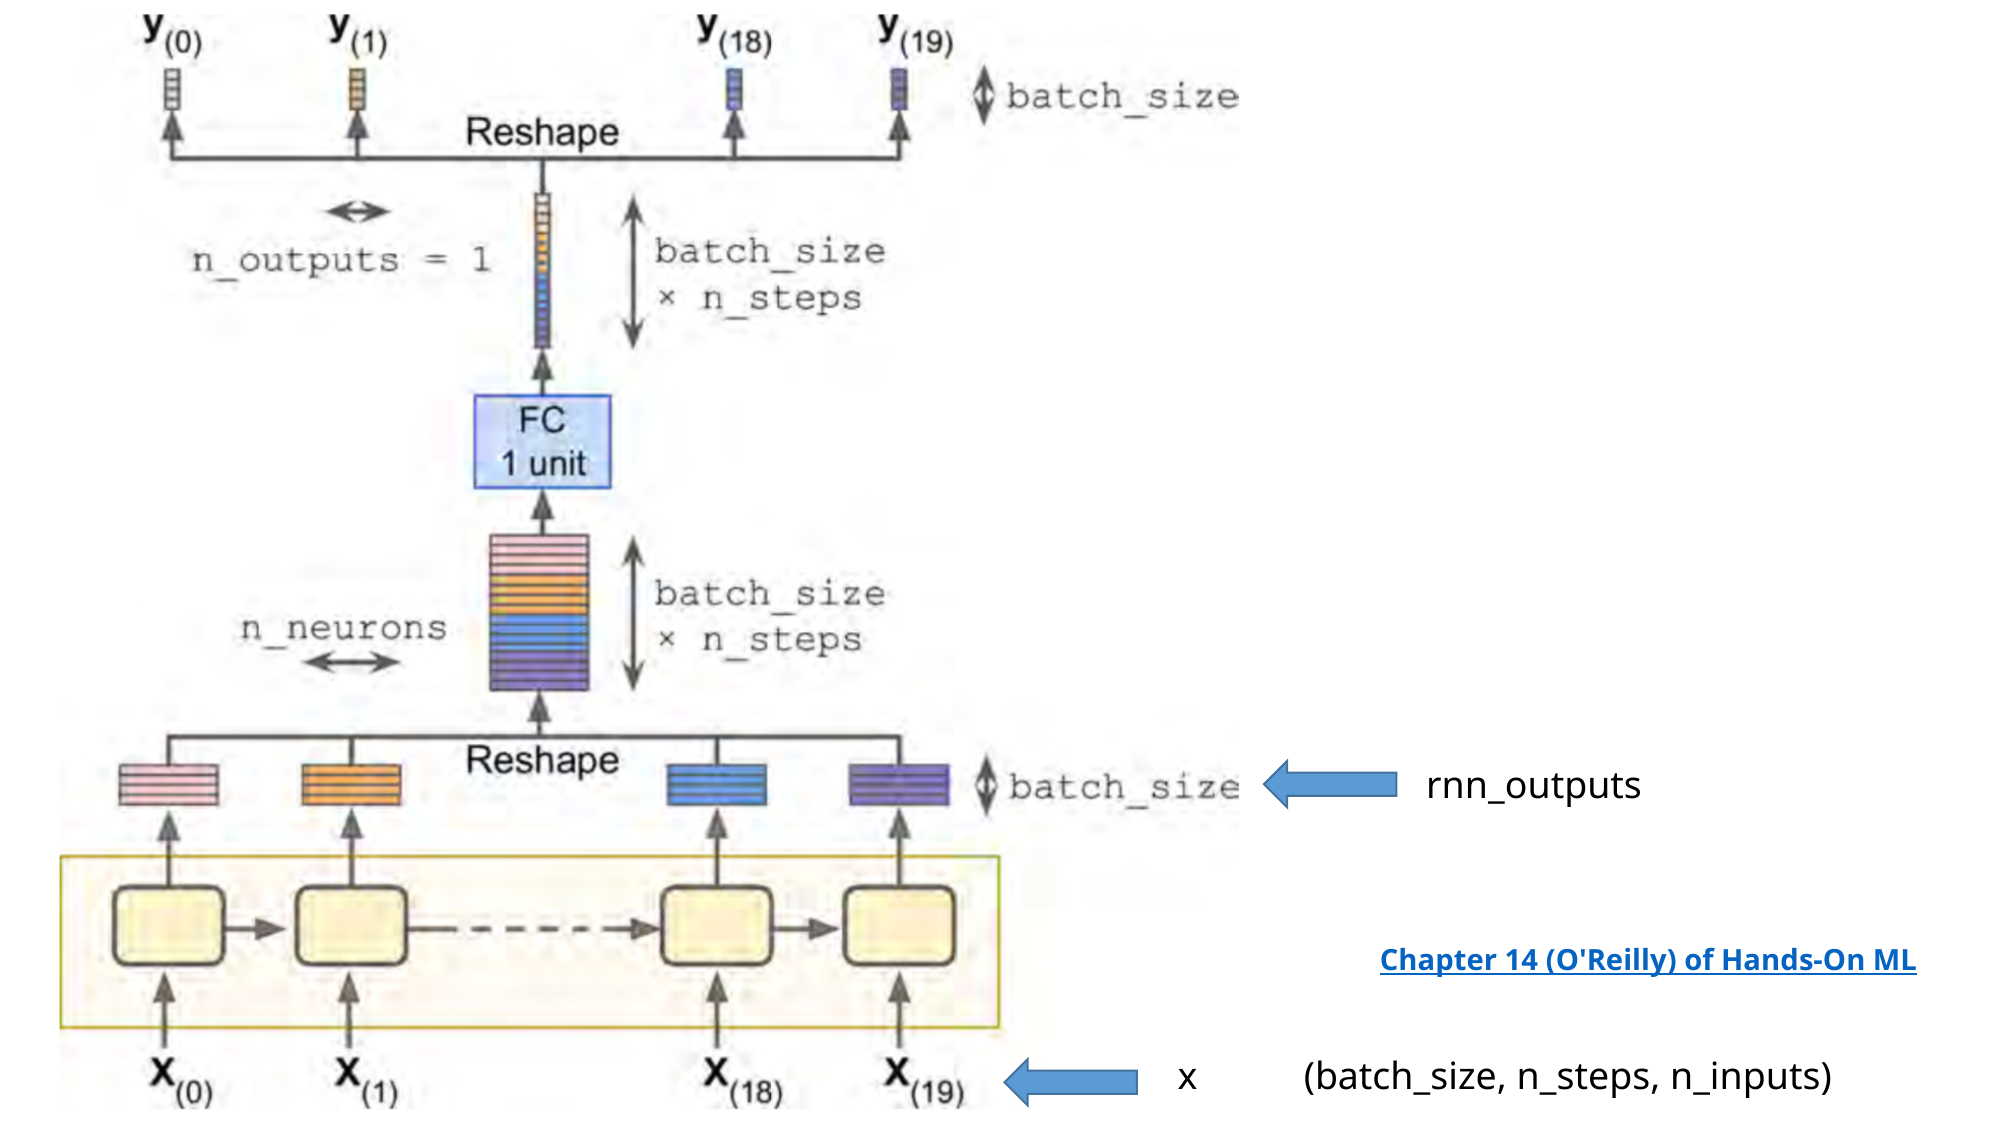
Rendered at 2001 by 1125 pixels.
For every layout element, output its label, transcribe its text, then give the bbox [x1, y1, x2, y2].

picture [0, 0, 1294, 1125]
text_box rnn_outputs [1411, 753, 1658, 814]
text_box [1294, 771, 1398, 797]
text_box (batch_size, n_steps, n_inputs) [1294, 1044, 1848, 1105]
text_box Chapter 14 (O'Reilly) of Hands-On ML [1365, 933, 2000, 989]
